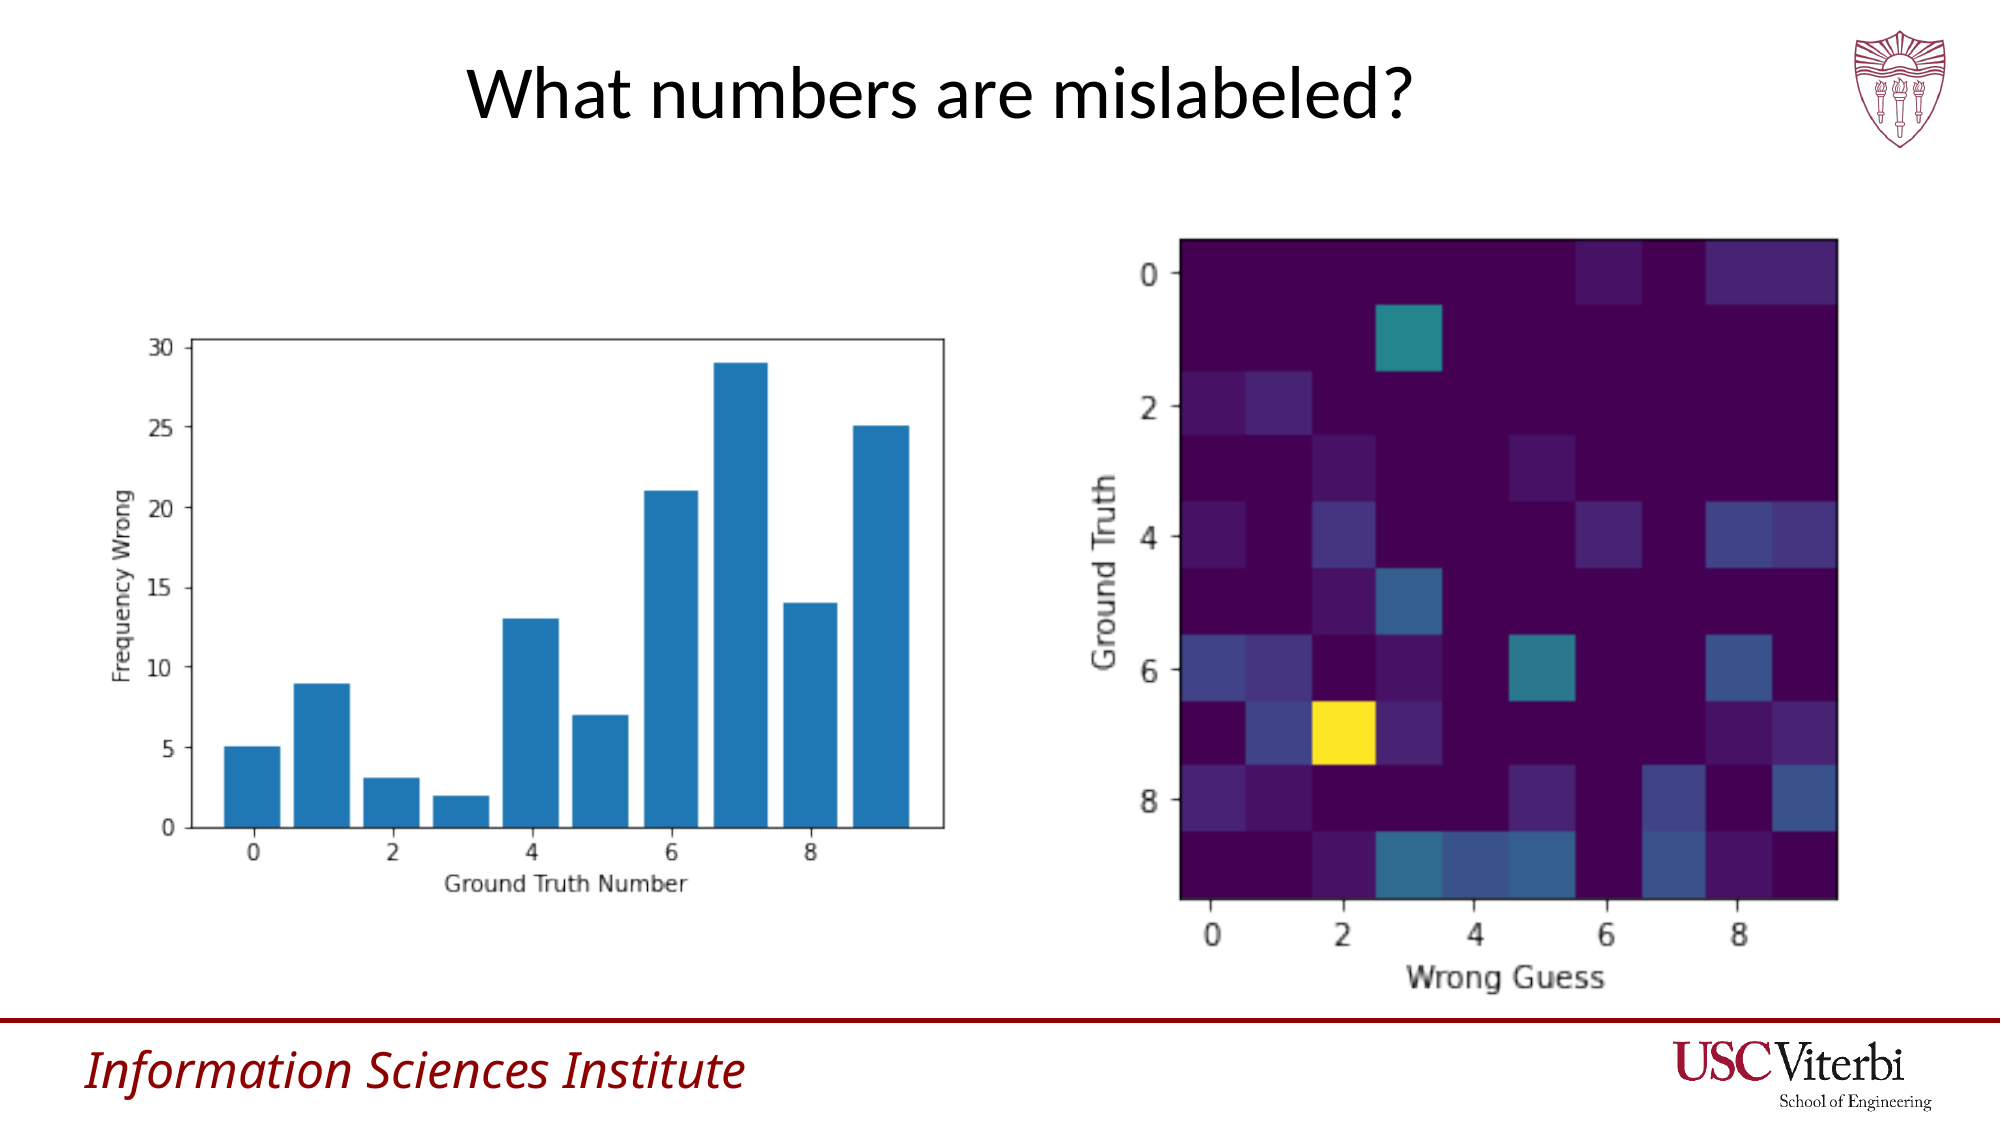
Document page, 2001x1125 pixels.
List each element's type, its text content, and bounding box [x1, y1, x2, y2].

picture [1641, 1027, 1964, 1118]
title What numbers are mislabeled? [99, 35, 1783, 141]
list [1074, 221, 1859, 1015]
picture [99, 323, 957, 914]
